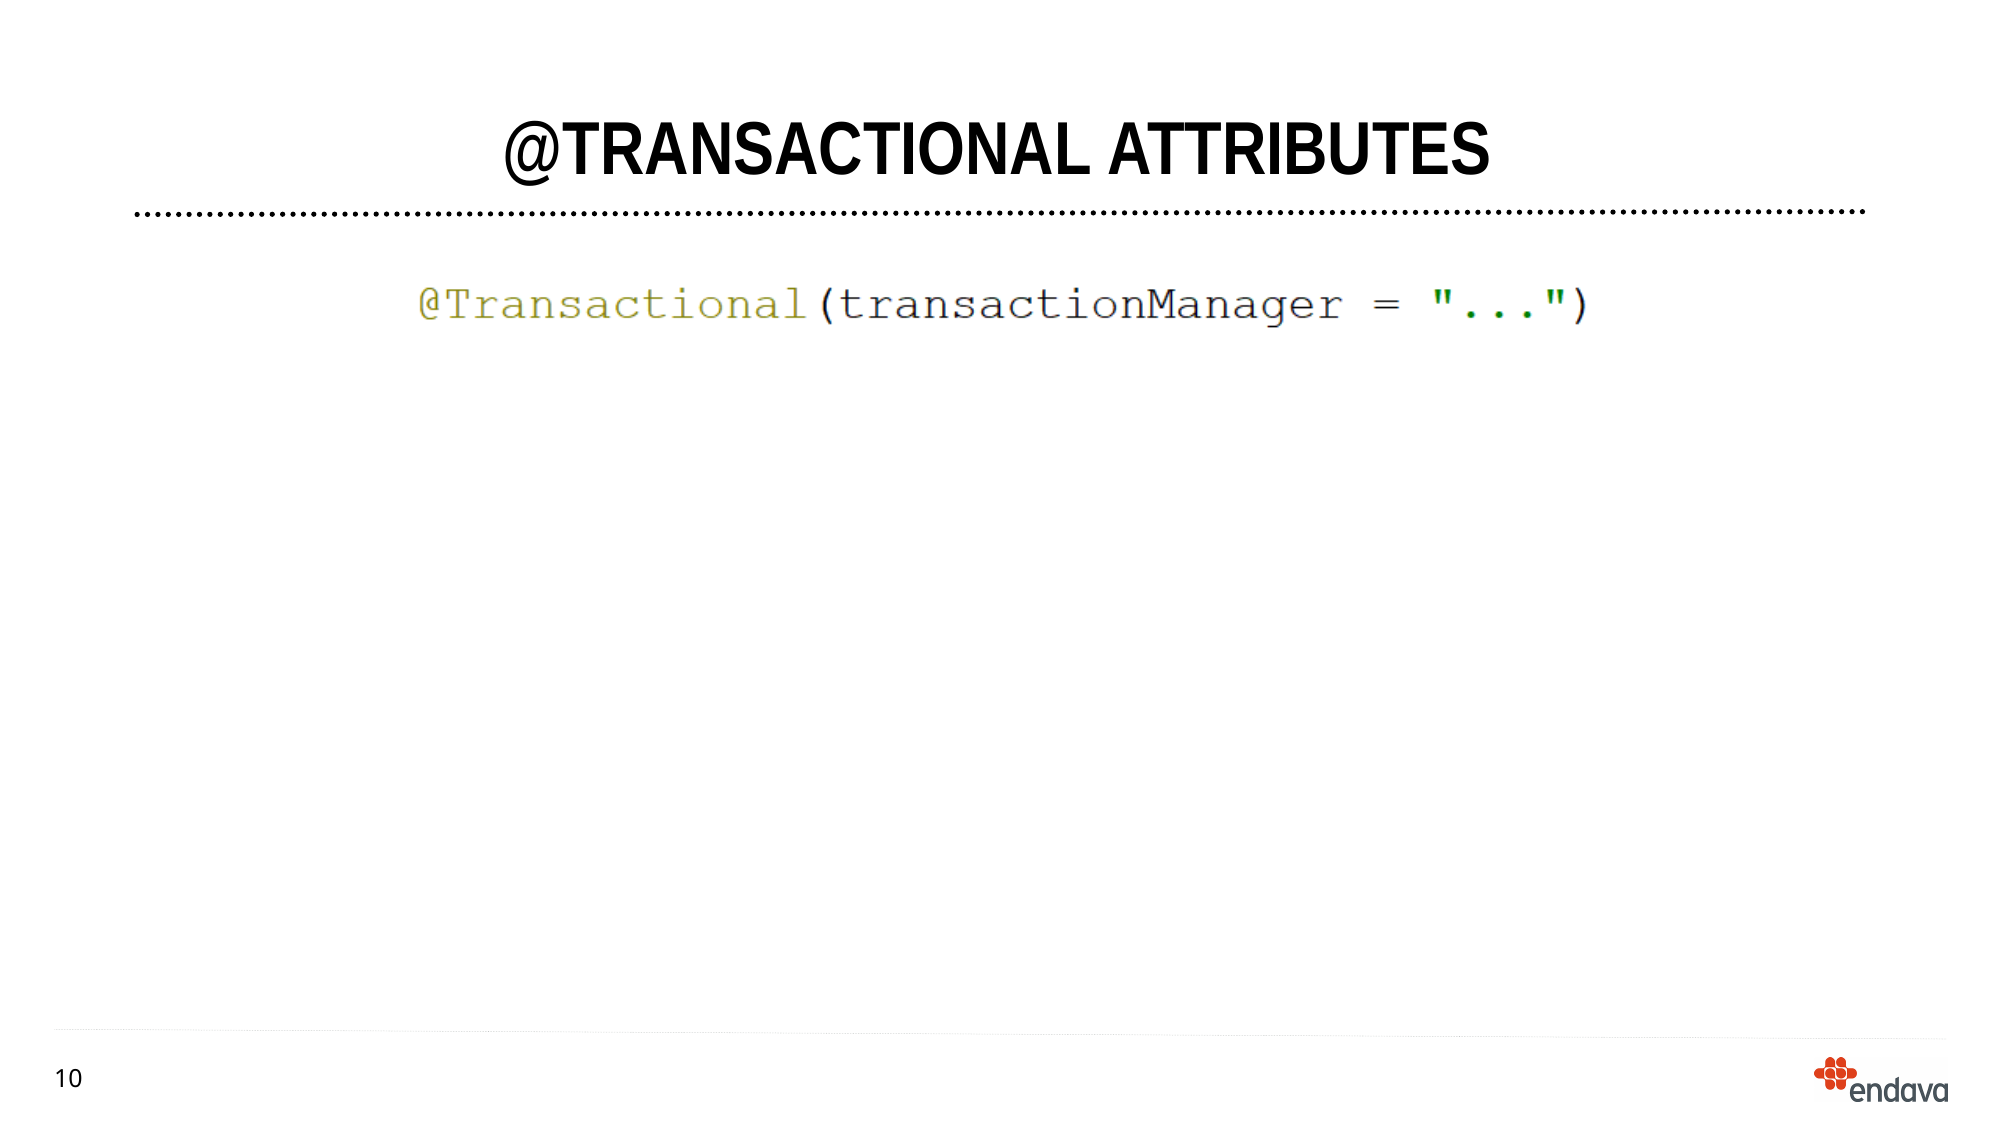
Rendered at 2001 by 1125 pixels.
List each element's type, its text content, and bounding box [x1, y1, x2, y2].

title @Transactional Attributes [198, 26, 1812, 195]
picture [411, 277, 1602, 345]
picture [1814, 1057, 1948, 1102]
